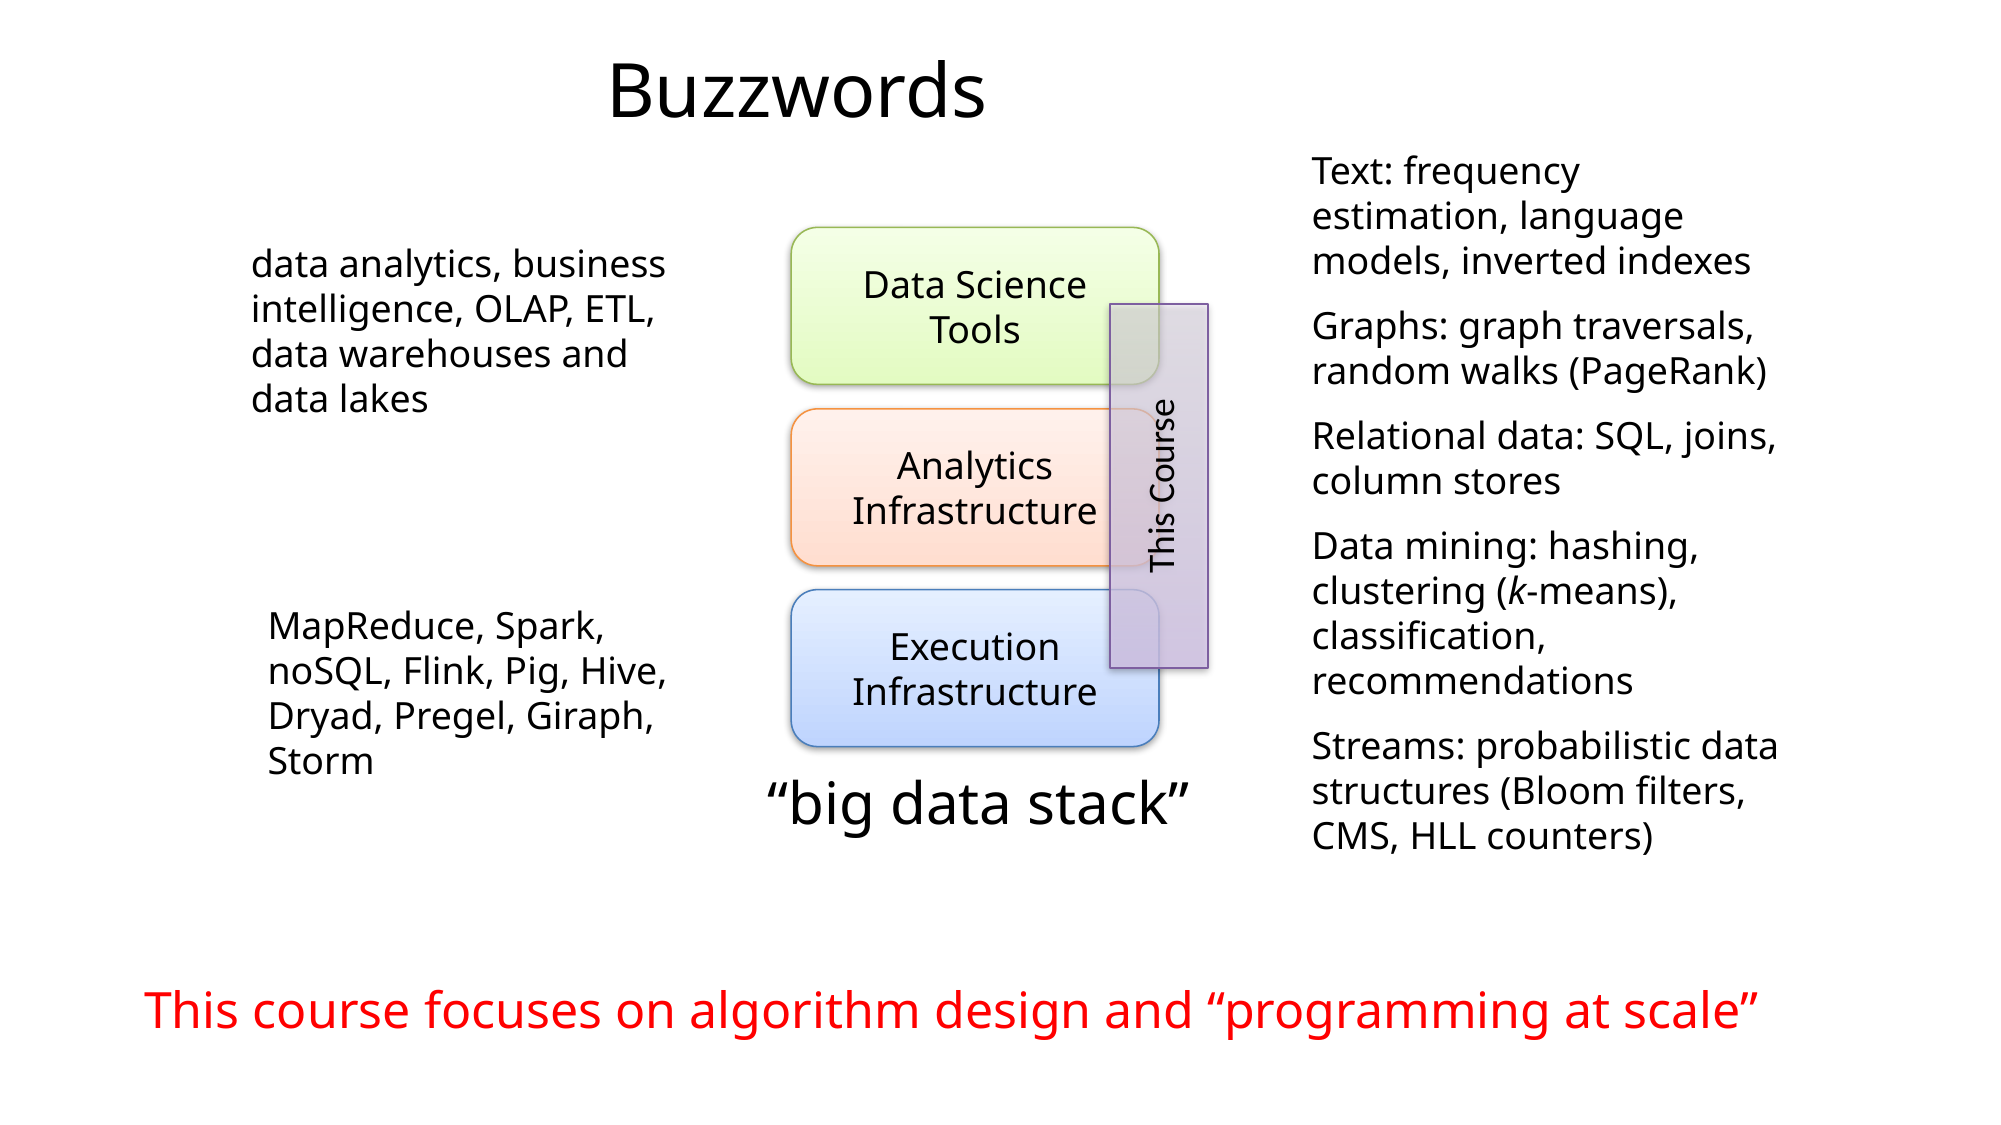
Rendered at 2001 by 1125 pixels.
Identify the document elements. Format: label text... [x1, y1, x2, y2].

text_box Buzzwords [46, 34, 1547, 148]
text_box This course focuses on algorithm design and “programming at scale” [99, 971, 1803, 1047]
text_box Execution Infrastructure [791, 589, 1160, 747]
text_box Text: frequency estimation, language models, inverted indexes Graphs: graph traversals, random walks (PageRank) Relational data: SQL, joins, column stores Data mining: hashing, clustering (k-means), classification, recommendations Streams: probabilistic data structures (Bloom filters, CMS, HLL counters) [1296, 139, 1797, 864]
text_box Data Science Tools [791, 227, 1160, 385]
text_box “big data stack” [228, 759, 1729, 872]
text_box This Course [1110, 304, 1208, 668]
text_box data analytics, business intelligence, OLAP, ETL, data warehouses and data lakes [235, 232, 711, 428]
text_box Analytics Infrastructure [791, 408, 1104, 566]
text_box MapReduce, Spark, noSQL, Flink, Pig, Hive, Dryad, Pregel, Giraph, Storm [252, 595, 728, 759]
